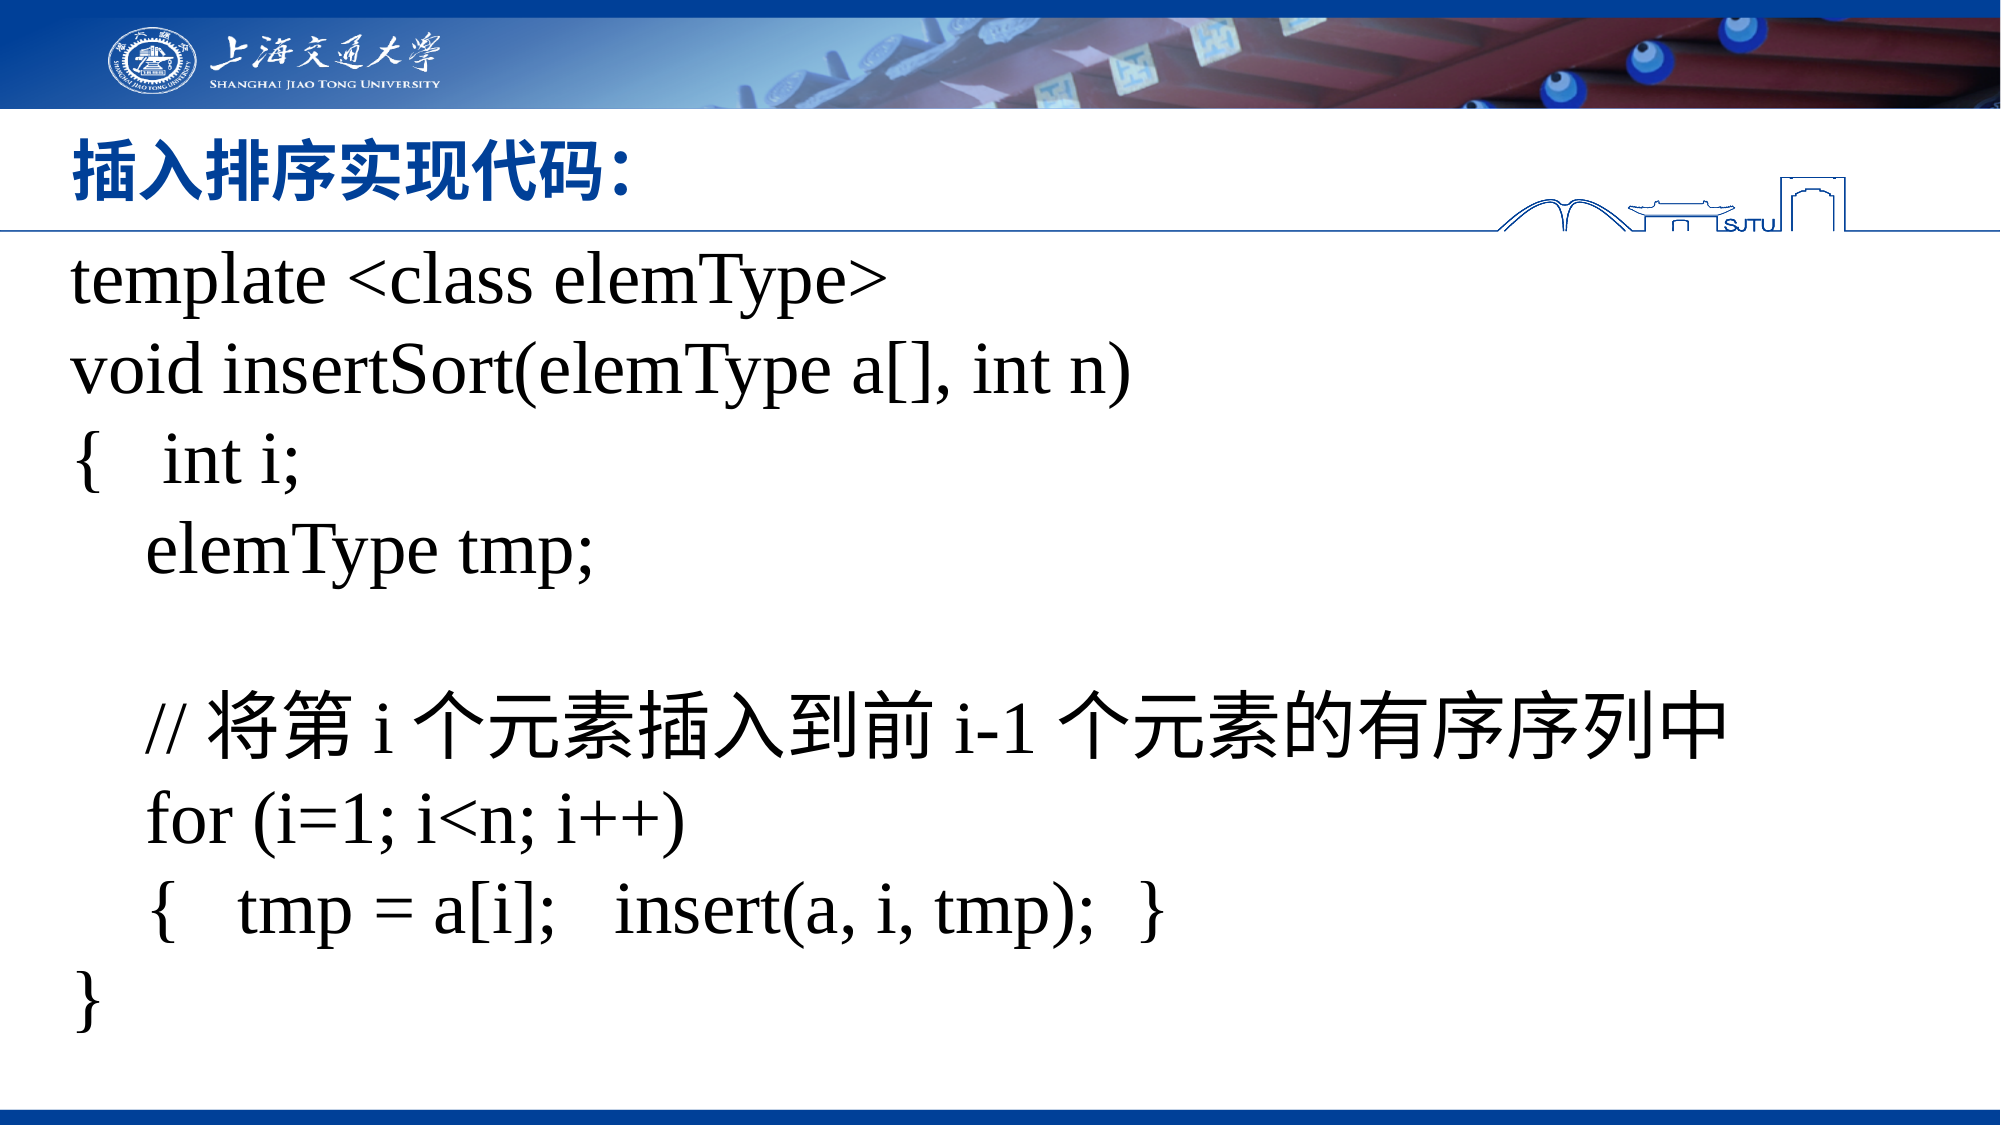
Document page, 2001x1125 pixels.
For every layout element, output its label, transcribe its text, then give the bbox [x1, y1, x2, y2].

text_box template <class elemType> void insertSort(elemType a[], int n) { int i; elemType tmp; //将第i个元素插入到前i-1个元素的有序序列中 for (i=1; i<n; i++) { tmp = a[i]; insert(a, i, tmp); } } [56, 220, 1921, 1046]
picture [0, 0, 2001, 109]
title 插入排序实现代码： [56, 126, 968, 220]
